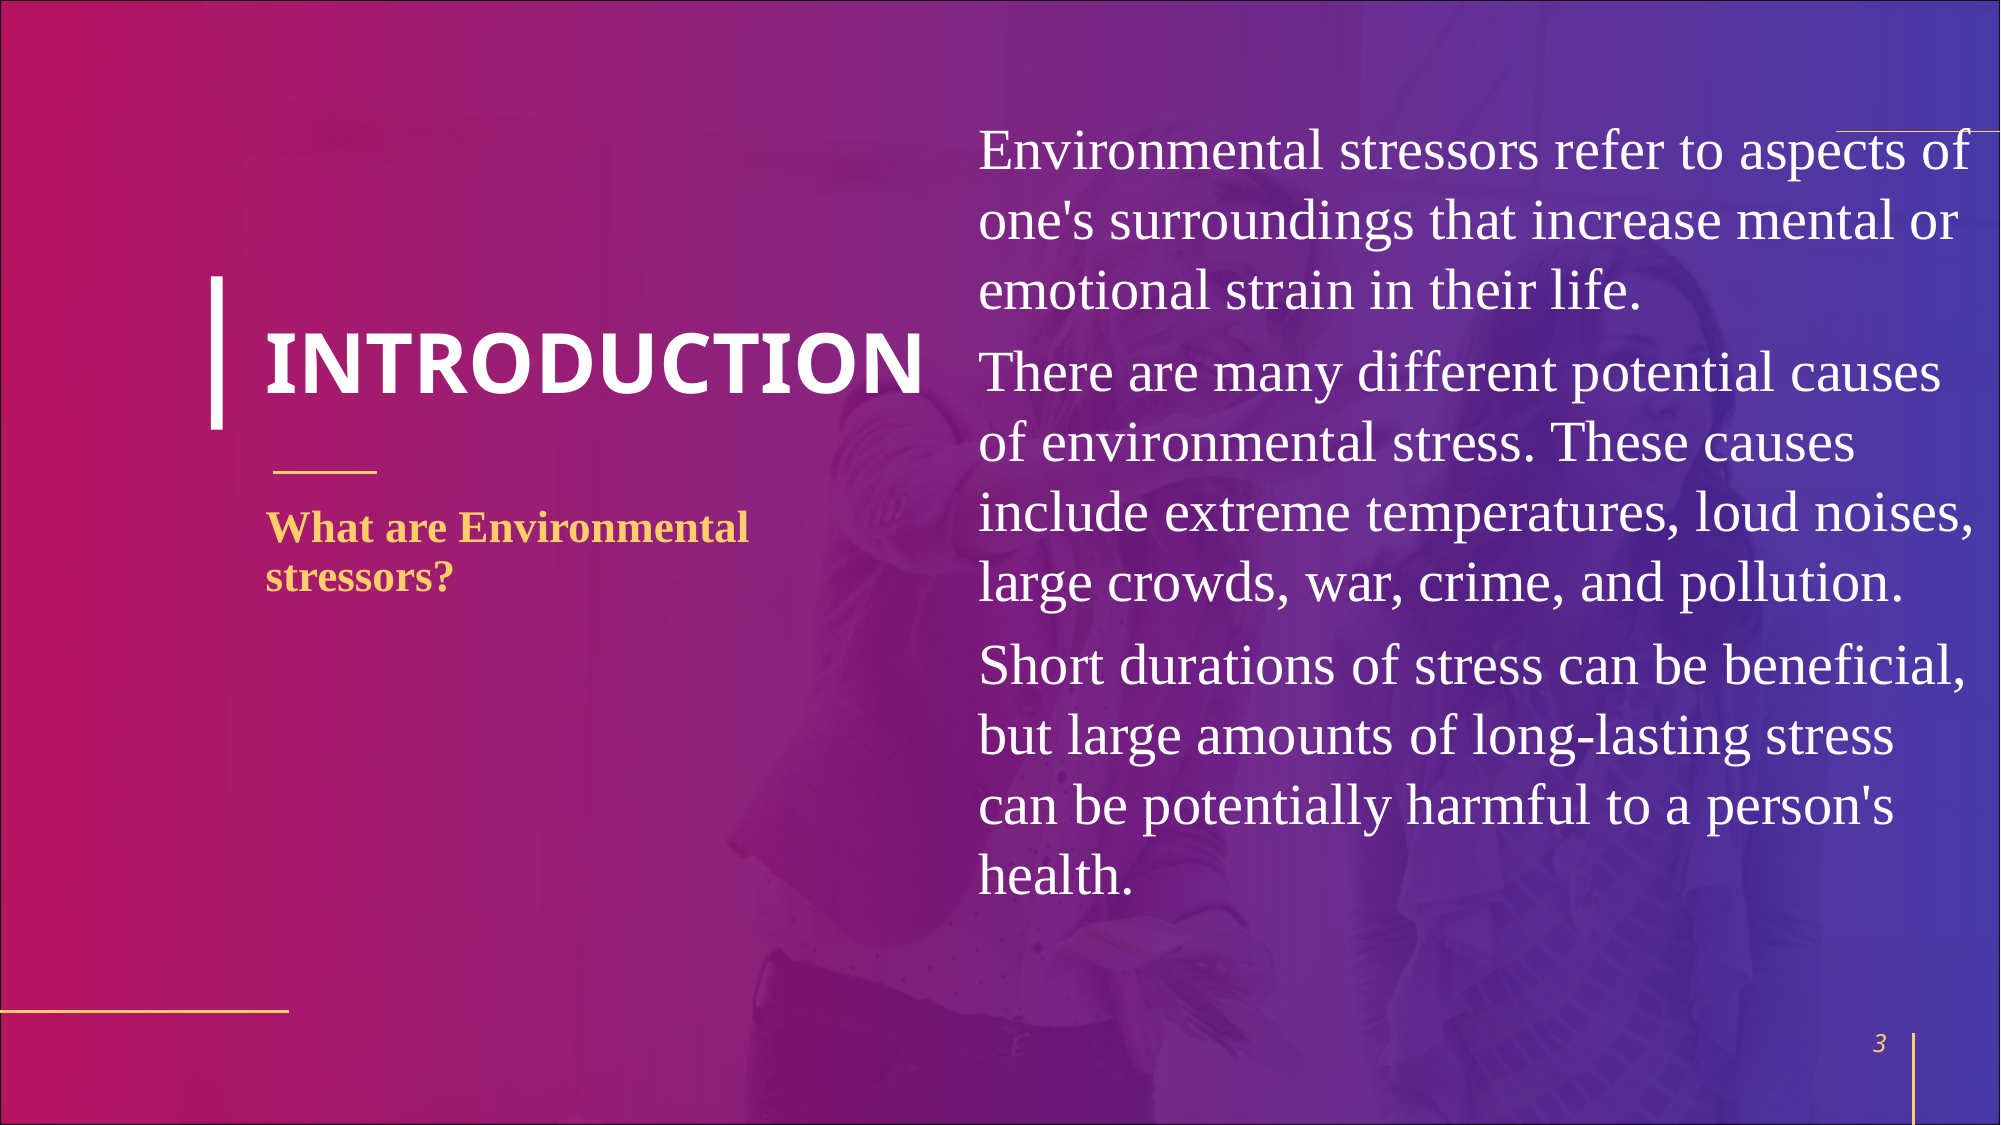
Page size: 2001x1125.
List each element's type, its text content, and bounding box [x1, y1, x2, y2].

title INTRODUCTION [250, 236, 963, 496]
slide_number 3 [1451, 1015, 1902, 1075]
subtitle What are Environmental stressors? [250, 495, 931, 610]
list Environmental stressors refer to aspects of one's surroundings that increase mental or emotional strain in their life. There are many different potential causes of environmental stress. These causes include extreme temperatures, loud noises, large crowds, war, crime, and pollution. Short durations of stress can be beneficial, but large amounts of long-lasting stress can be potentially harmful to a person's health. [963, 103, 2000, 1030]
